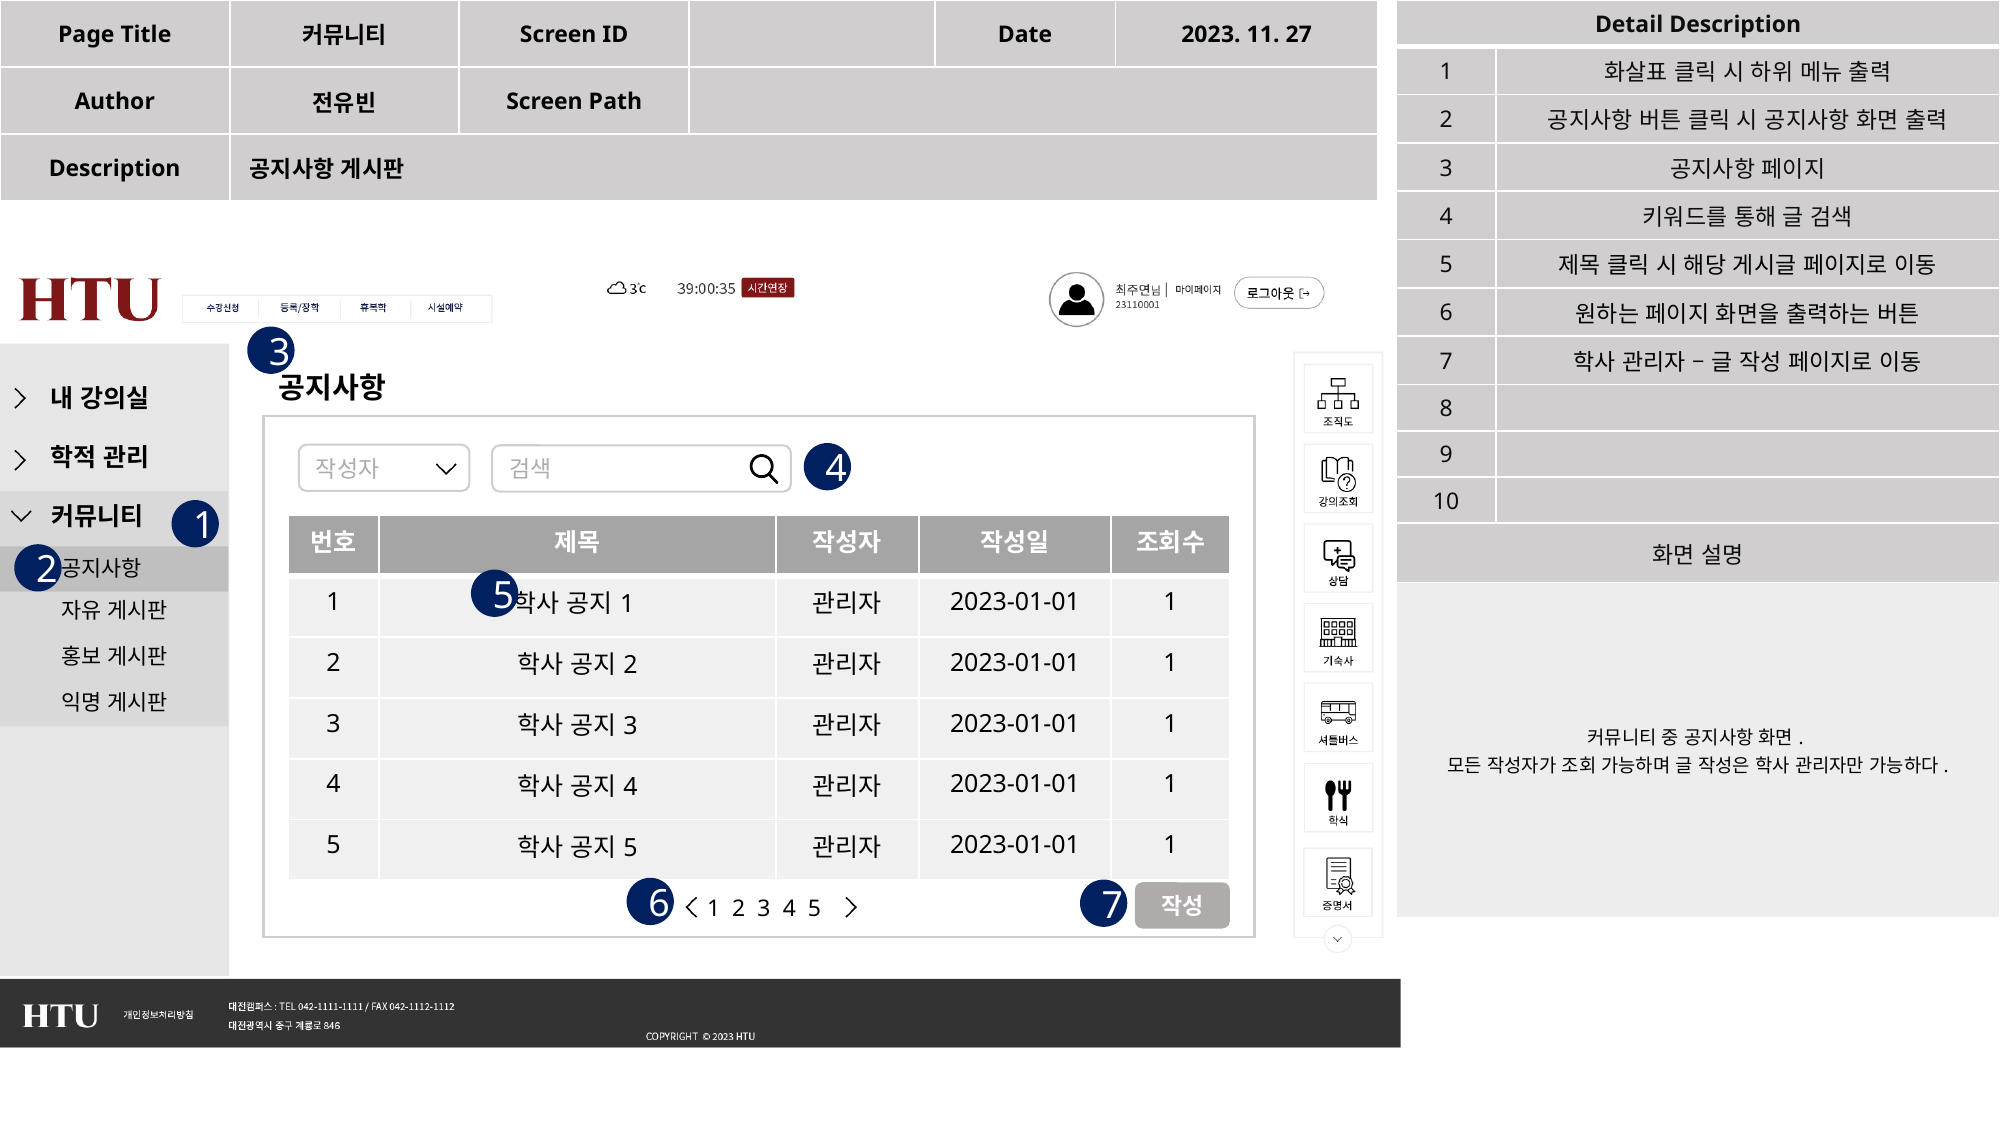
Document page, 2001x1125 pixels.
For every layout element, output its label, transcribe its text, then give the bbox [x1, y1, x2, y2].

table_cell [1497, 432, 1999, 476]
table_cell 4 [1397, 192, 1495, 239]
table_cell Description [1, 135, 229, 200]
table_cell 커뮤니티 중 공지사항 화면. 모든 작성자가 조회 가능하며 글 작성은 학사 관리자만 가능하다. [1401, 583, 1999, 917]
table_cell 원하는 페이지 화면을 출력하는 버튼 [1497, 289, 1999, 335]
table_cell 1 [1397, 49, 1495, 94]
table_cell 6 [1401, 289, 1495, 335]
table_header Page Title [1, 1, 229, 66]
table_header Detail Description [1397, 1, 1999, 44]
table_cell 키워드를 통해 글 검색 [1497, 192, 1999, 239]
table_cell 화면 설명 [1401, 524, 1999, 582]
table_header 커뮤니티 [231, 1, 458, 66]
table_header [690, 1, 934, 66]
table_header Screen ID [460, 1, 688, 66]
table_cell [1497, 478, 1999, 522]
table_cell 공지사항 버튼 클릭 시 공지사항 화면 출력 [1497, 95, 1999, 142]
table_cell 화살표 클릭 시 하위 메뉴 출력 [1497, 49, 1999, 94]
table_header Date [936, 1, 1115, 66]
table_cell Screen Path [460, 68, 688, 133]
picture [0, 269, 1401, 1050]
table_cell 2 [1397, 95, 1495, 142]
table_cell 전유빈 [231, 68, 458, 133]
table_cell 10 [1401, 478, 1495, 522]
table_cell 7 [1401, 337, 1495, 384]
table_cell 5 [1397, 240, 1495, 287]
table_cell [1497, 385, 1999, 430]
table_cell 공지사항 페이지 [1497, 144, 1999, 190]
table_cell 제목 클릭 시 해당 게시글 페이지로 이동 [1497, 240, 1999, 287]
table_cell [690, 68, 1377, 133]
table_header 2023. 11. 27 [1116, 1, 1377, 66]
table_cell 8 [1401, 385, 1495, 430]
table_cell 3 [1397, 144, 1495, 190]
table_cell 공지사항 게시판 [231, 135, 1377, 200]
table_cell Author [1, 68, 229, 133]
table_cell 9 [1401, 432, 1495, 476]
table_cell 학사 관리자 – 글 작성 페이지로 이동 [1497, 337, 1999, 384]
